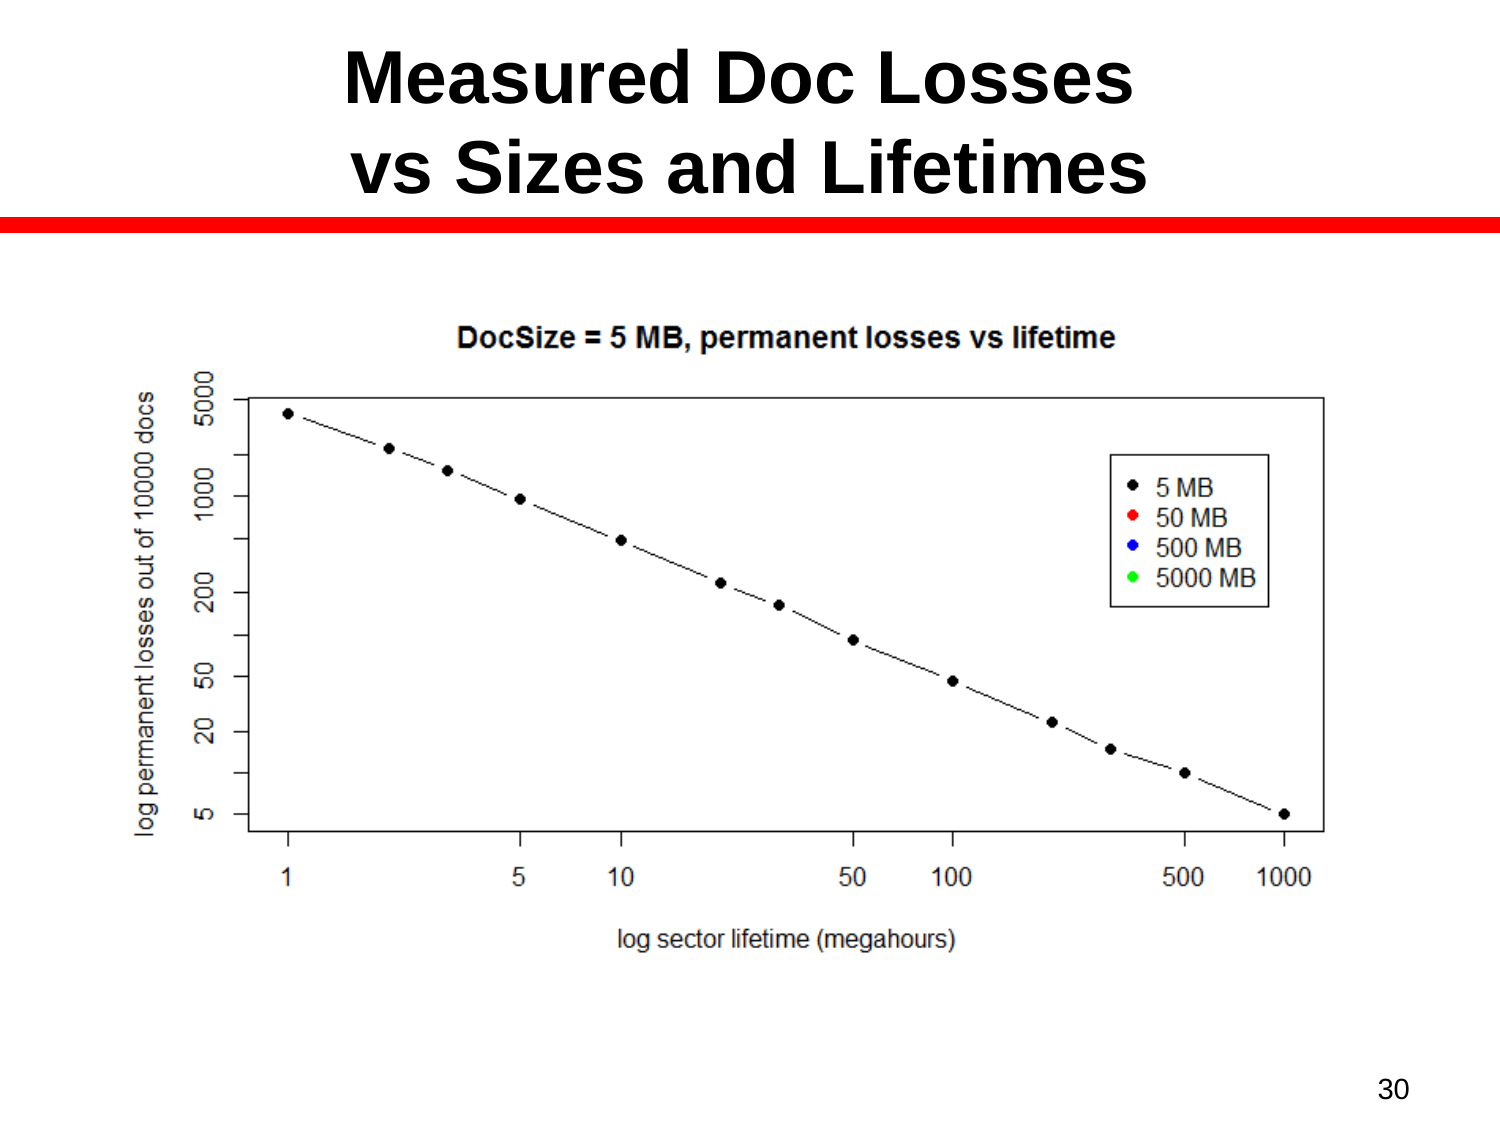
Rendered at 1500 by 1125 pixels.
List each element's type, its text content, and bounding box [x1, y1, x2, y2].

title Measured Doc Losses vs Sizes and Lifetimes [75, 24, 1425, 213]
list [124, 274, 1388, 986]
slide_number 30 [1074, 1062, 1425, 1103]
